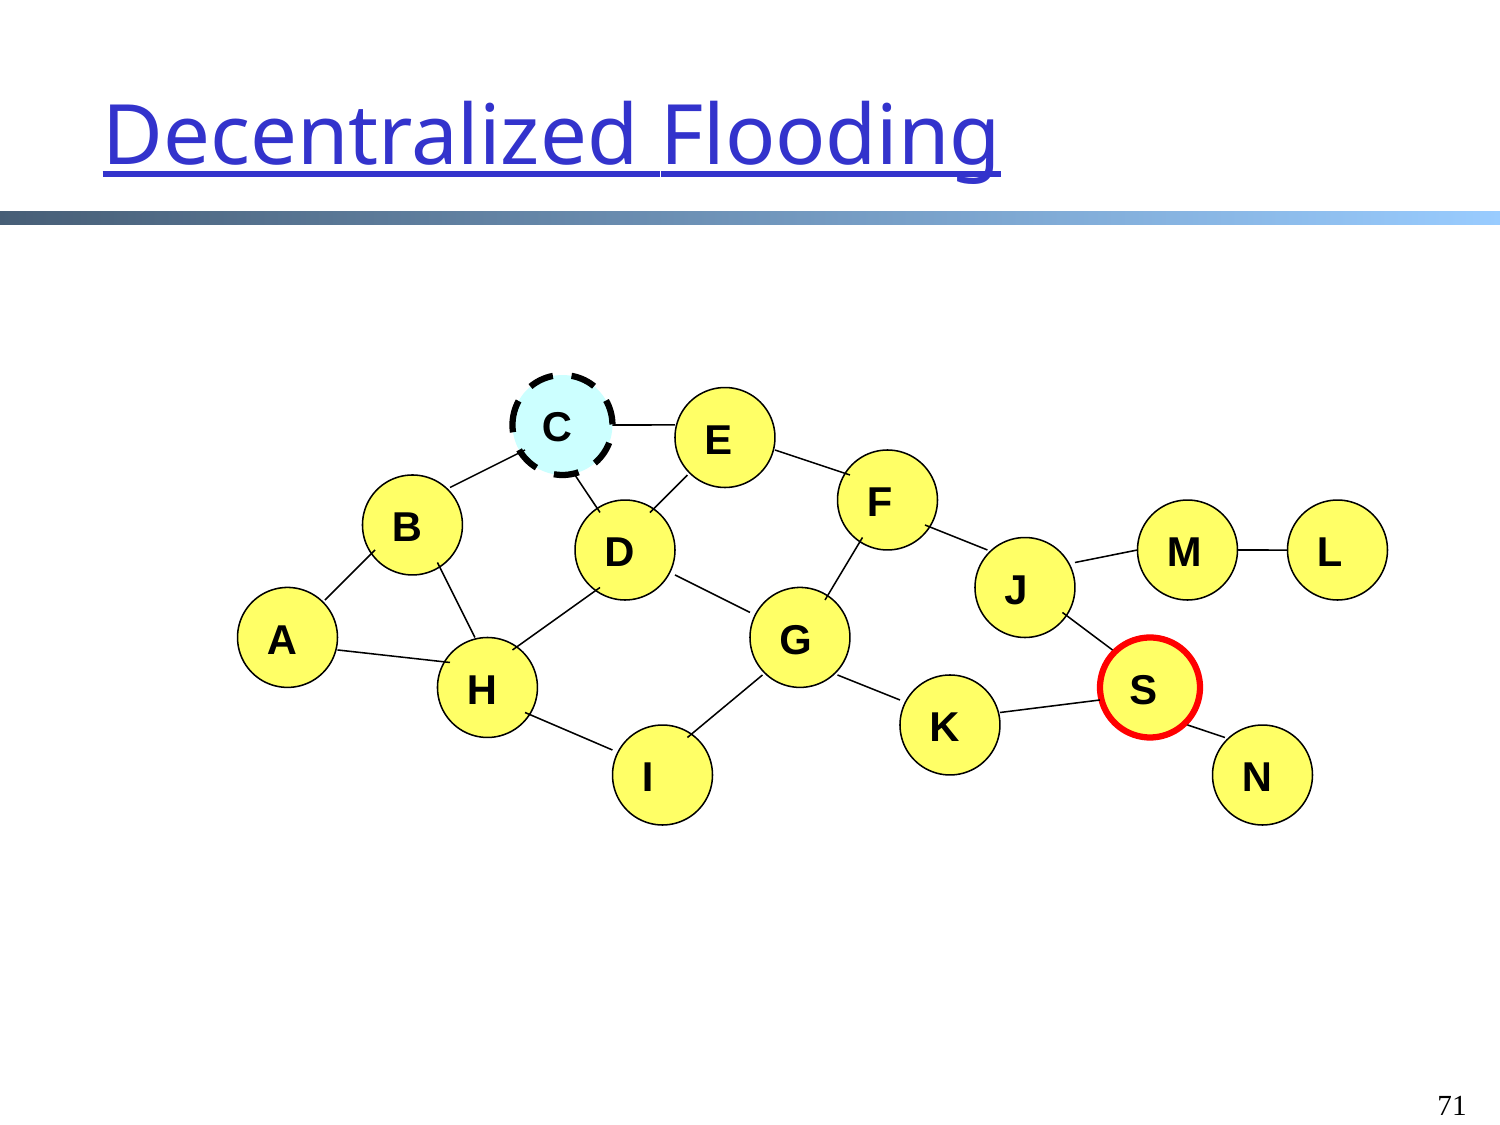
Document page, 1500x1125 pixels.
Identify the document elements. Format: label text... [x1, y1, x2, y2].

text_box J [975, 537, 1075, 638]
text_box H [437, 637, 538, 738]
slide_number 71 [1406, 1078, 1482, 1125]
text_box B [362, 474, 463, 575]
text_box D [575, 500, 676, 601]
text_box M [1137, 500, 1238, 601]
text_box C [512, 375, 613, 475]
text_box A [237, 587, 338, 688]
title Decentralized Flooding [87, 37, 1435, 225]
text_box I [612, 725, 713, 826]
text_box E [675, 387, 775, 488]
text_box F [837, 450, 938, 550]
text_box L [1287, 500, 1388, 601]
text_box N [1212, 725, 1313, 826]
text_box S [1100, 637, 1201, 738]
text_box G [750, 587, 850, 688]
text_box K [900, 675, 1000, 775]
